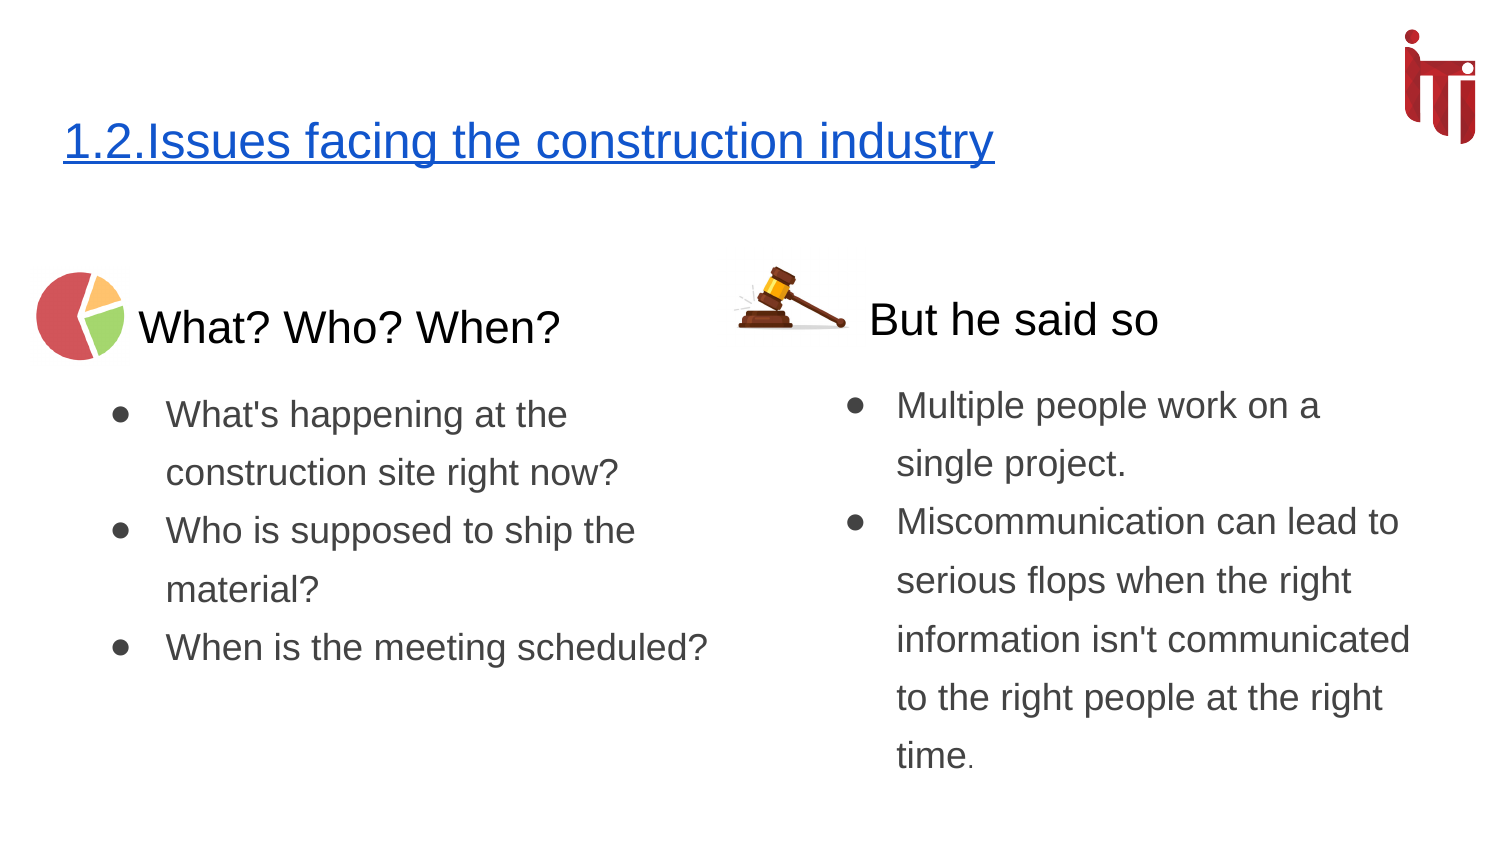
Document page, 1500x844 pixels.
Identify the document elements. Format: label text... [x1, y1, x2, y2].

picture [30, 266, 131, 366]
title 1.2.Issues facing the construction industry [48, 81, 1424, 181]
text_box 4. But he said so Multiple people work on a single project. Miscommunication can lead to serious flops when the right information isn't communicated to the right people at the right time. [806, 257, 1437, 792]
text_box 3. What? Who? When? What's happening at the construction site right now? Who is supposed to ship the material? When is the meeting scheduled? [75, 266, 772, 752]
picture [1397, 12, 1485, 144]
picture [717, 246, 867, 347]
